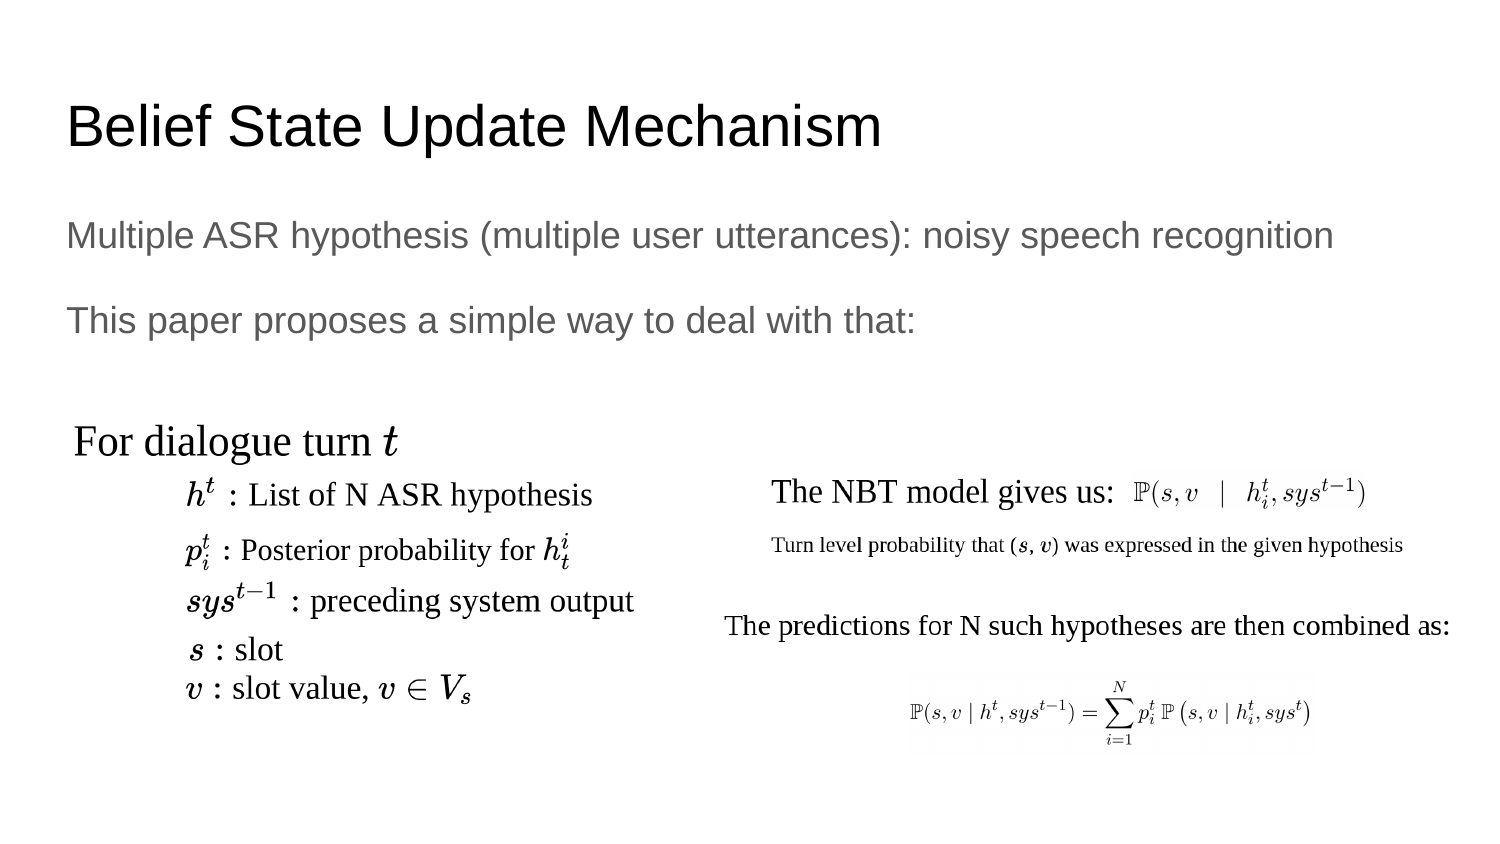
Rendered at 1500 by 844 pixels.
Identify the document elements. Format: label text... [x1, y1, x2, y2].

picture [771, 468, 1115, 513]
picture [771, 528, 1403, 559]
list Multiple ASR hypothesis (multiple user utterances): noisy speech recognition This paper proposes a simple way to deal with that: [51, 189, 1449, 352]
picture [724, 604, 1450, 645]
picture [185, 471, 593, 517]
picture [908, 670, 1316, 757]
picture [1130, 470, 1366, 510]
picture [73, 411, 400, 469]
picture [185, 626, 476, 710]
picture [185, 577, 635, 622]
title Belief State Update Mechanism [51, 72, 1449, 167]
picture [185, 528, 575, 574]
